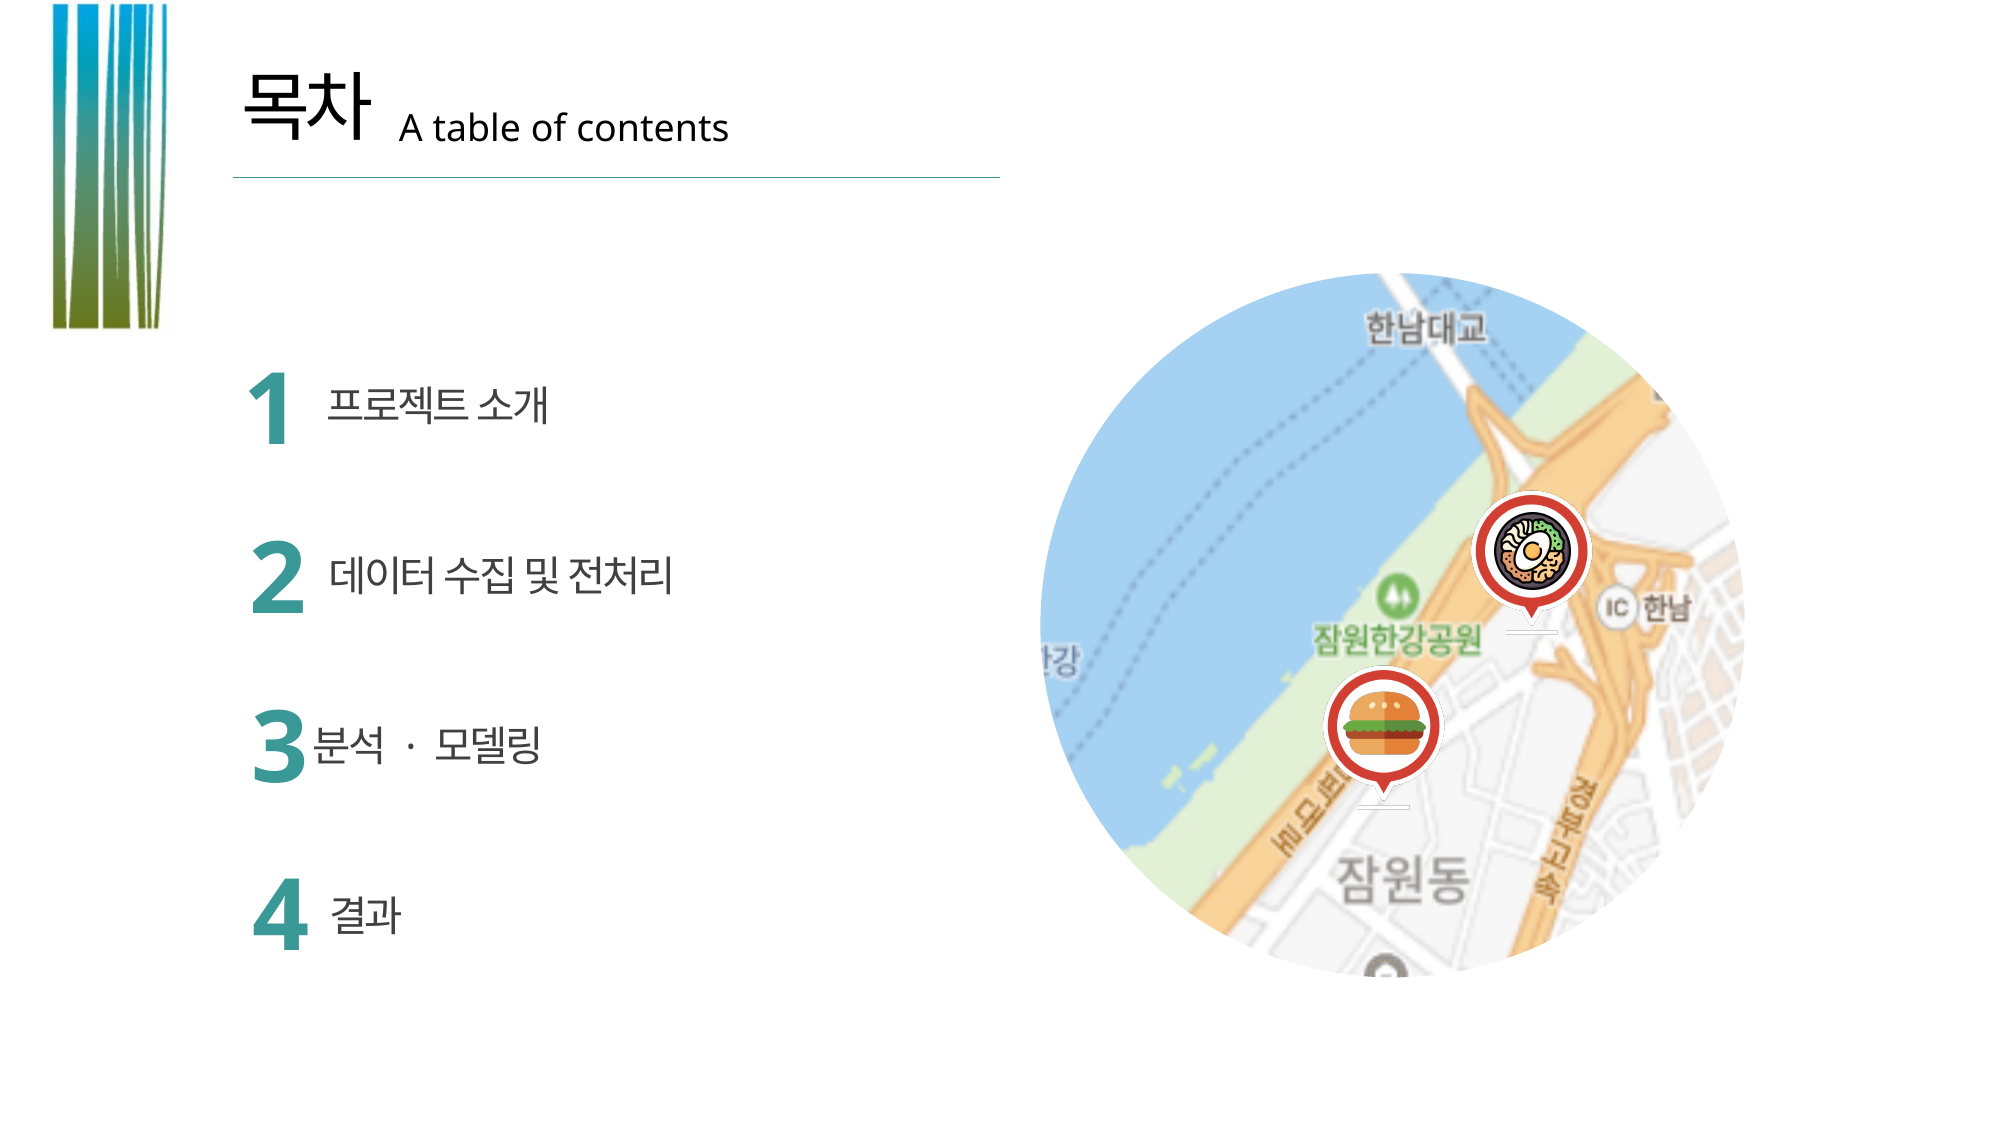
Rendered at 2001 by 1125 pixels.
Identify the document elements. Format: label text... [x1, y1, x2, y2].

text_box 결과 [314, 882, 419, 947]
text_box 목차 [227, 52, 389, 157]
text_box 프로젝트 소개 [312, 372, 566, 438]
text_box 1 [228, 337, 316, 472]
text_box 분석 · 모델링 [298, 712, 559, 778]
picture [0, 0, 279, 334]
text_box 3 [236, 674, 324, 810]
text_box 데이터 수집 및 전처리 [314, 542, 692, 608]
text_box 2 [235, 506, 323, 641]
text_box 4 [237, 843, 325, 979]
picture [1040, 273, 1745, 978]
text_box A table of contents [389, 96, 745, 157]
